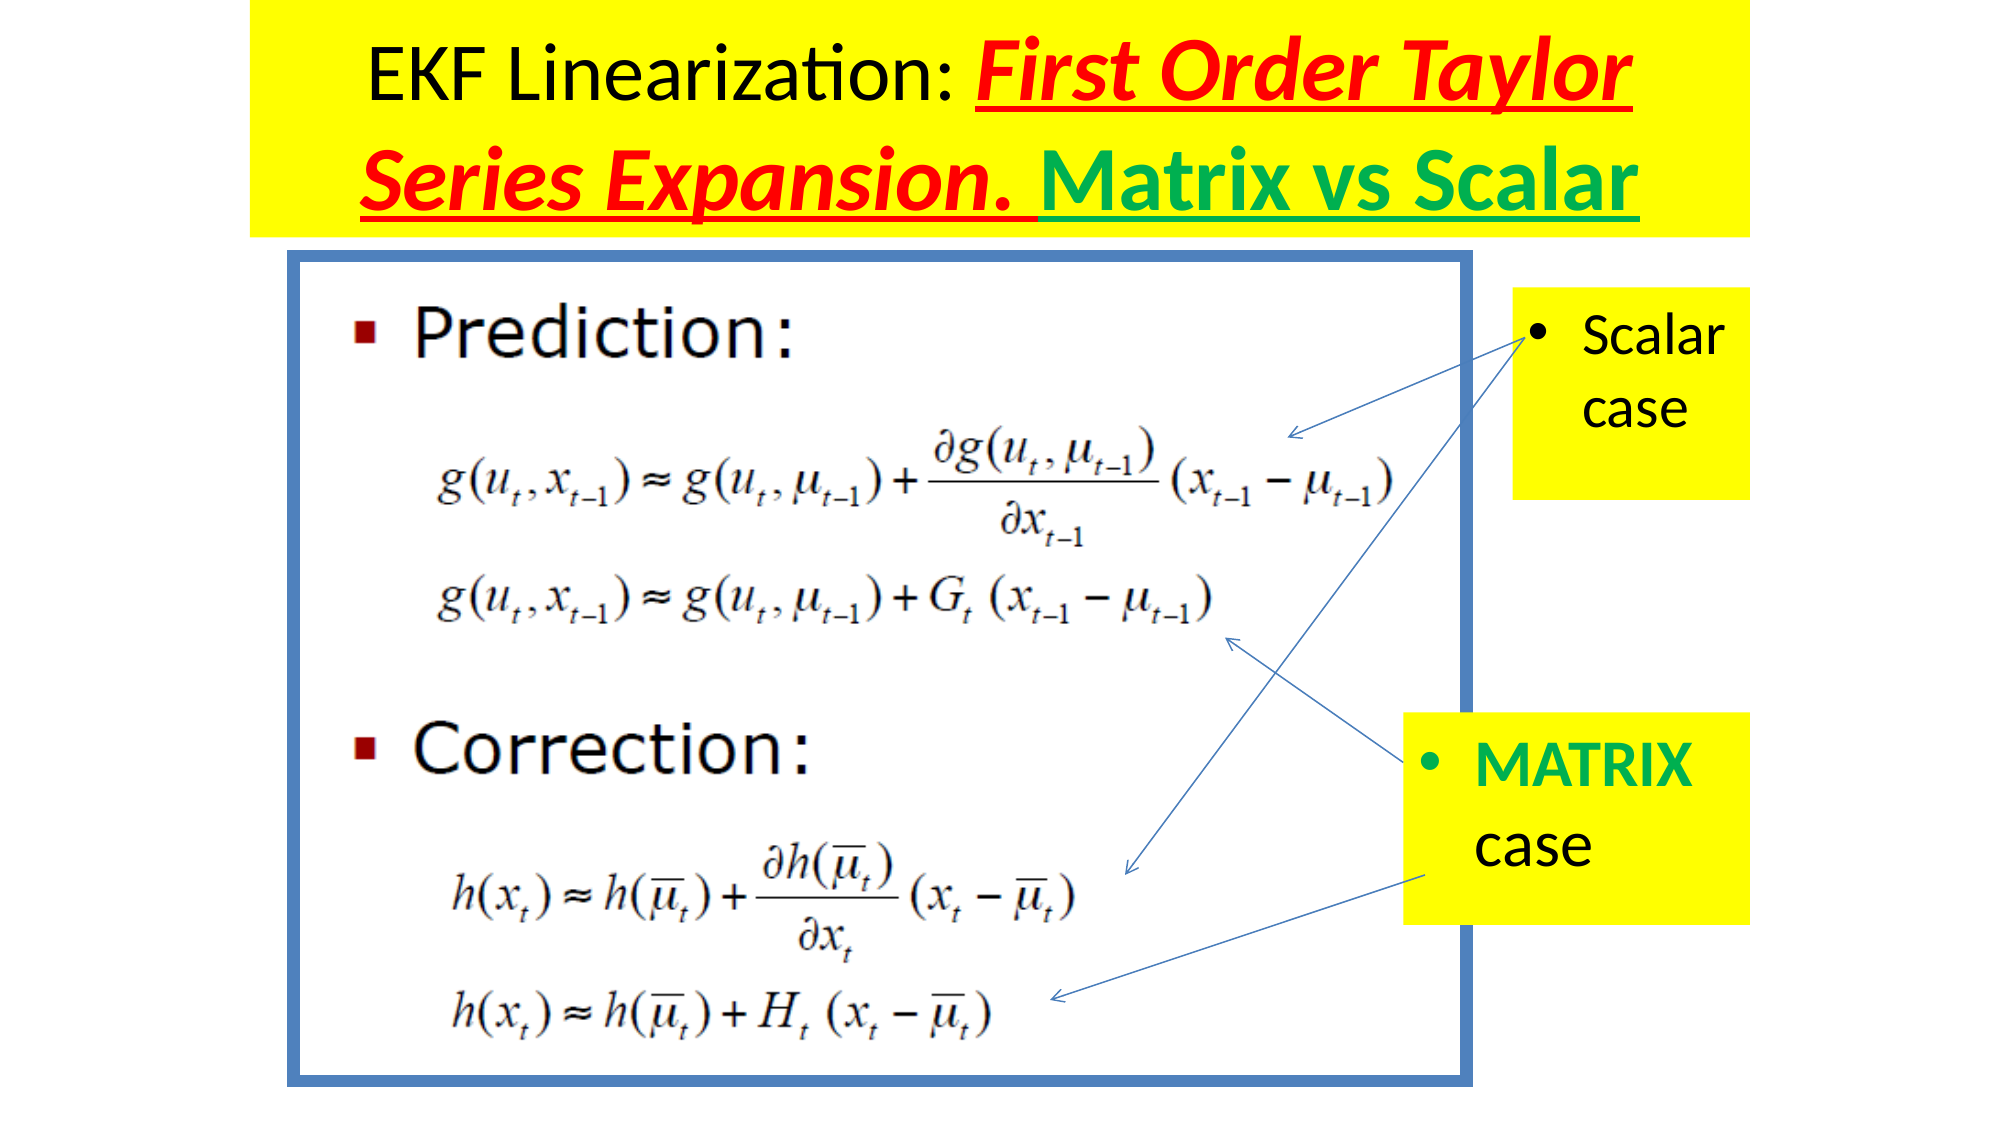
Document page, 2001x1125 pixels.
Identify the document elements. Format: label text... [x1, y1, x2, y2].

picture [299, 262, 1461, 1076]
title EKF Linearization: First Order Taylor Series Expansion. Matrix vs Scalar [249, 0, 1750, 238]
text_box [1224, 637, 1404, 763]
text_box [1124, 337, 1526, 876]
text_box MATRIX case [1465, 712, 1750, 925]
list Scalar case [1512, 287, 1750, 500]
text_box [1049, 874, 1426, 1001]
